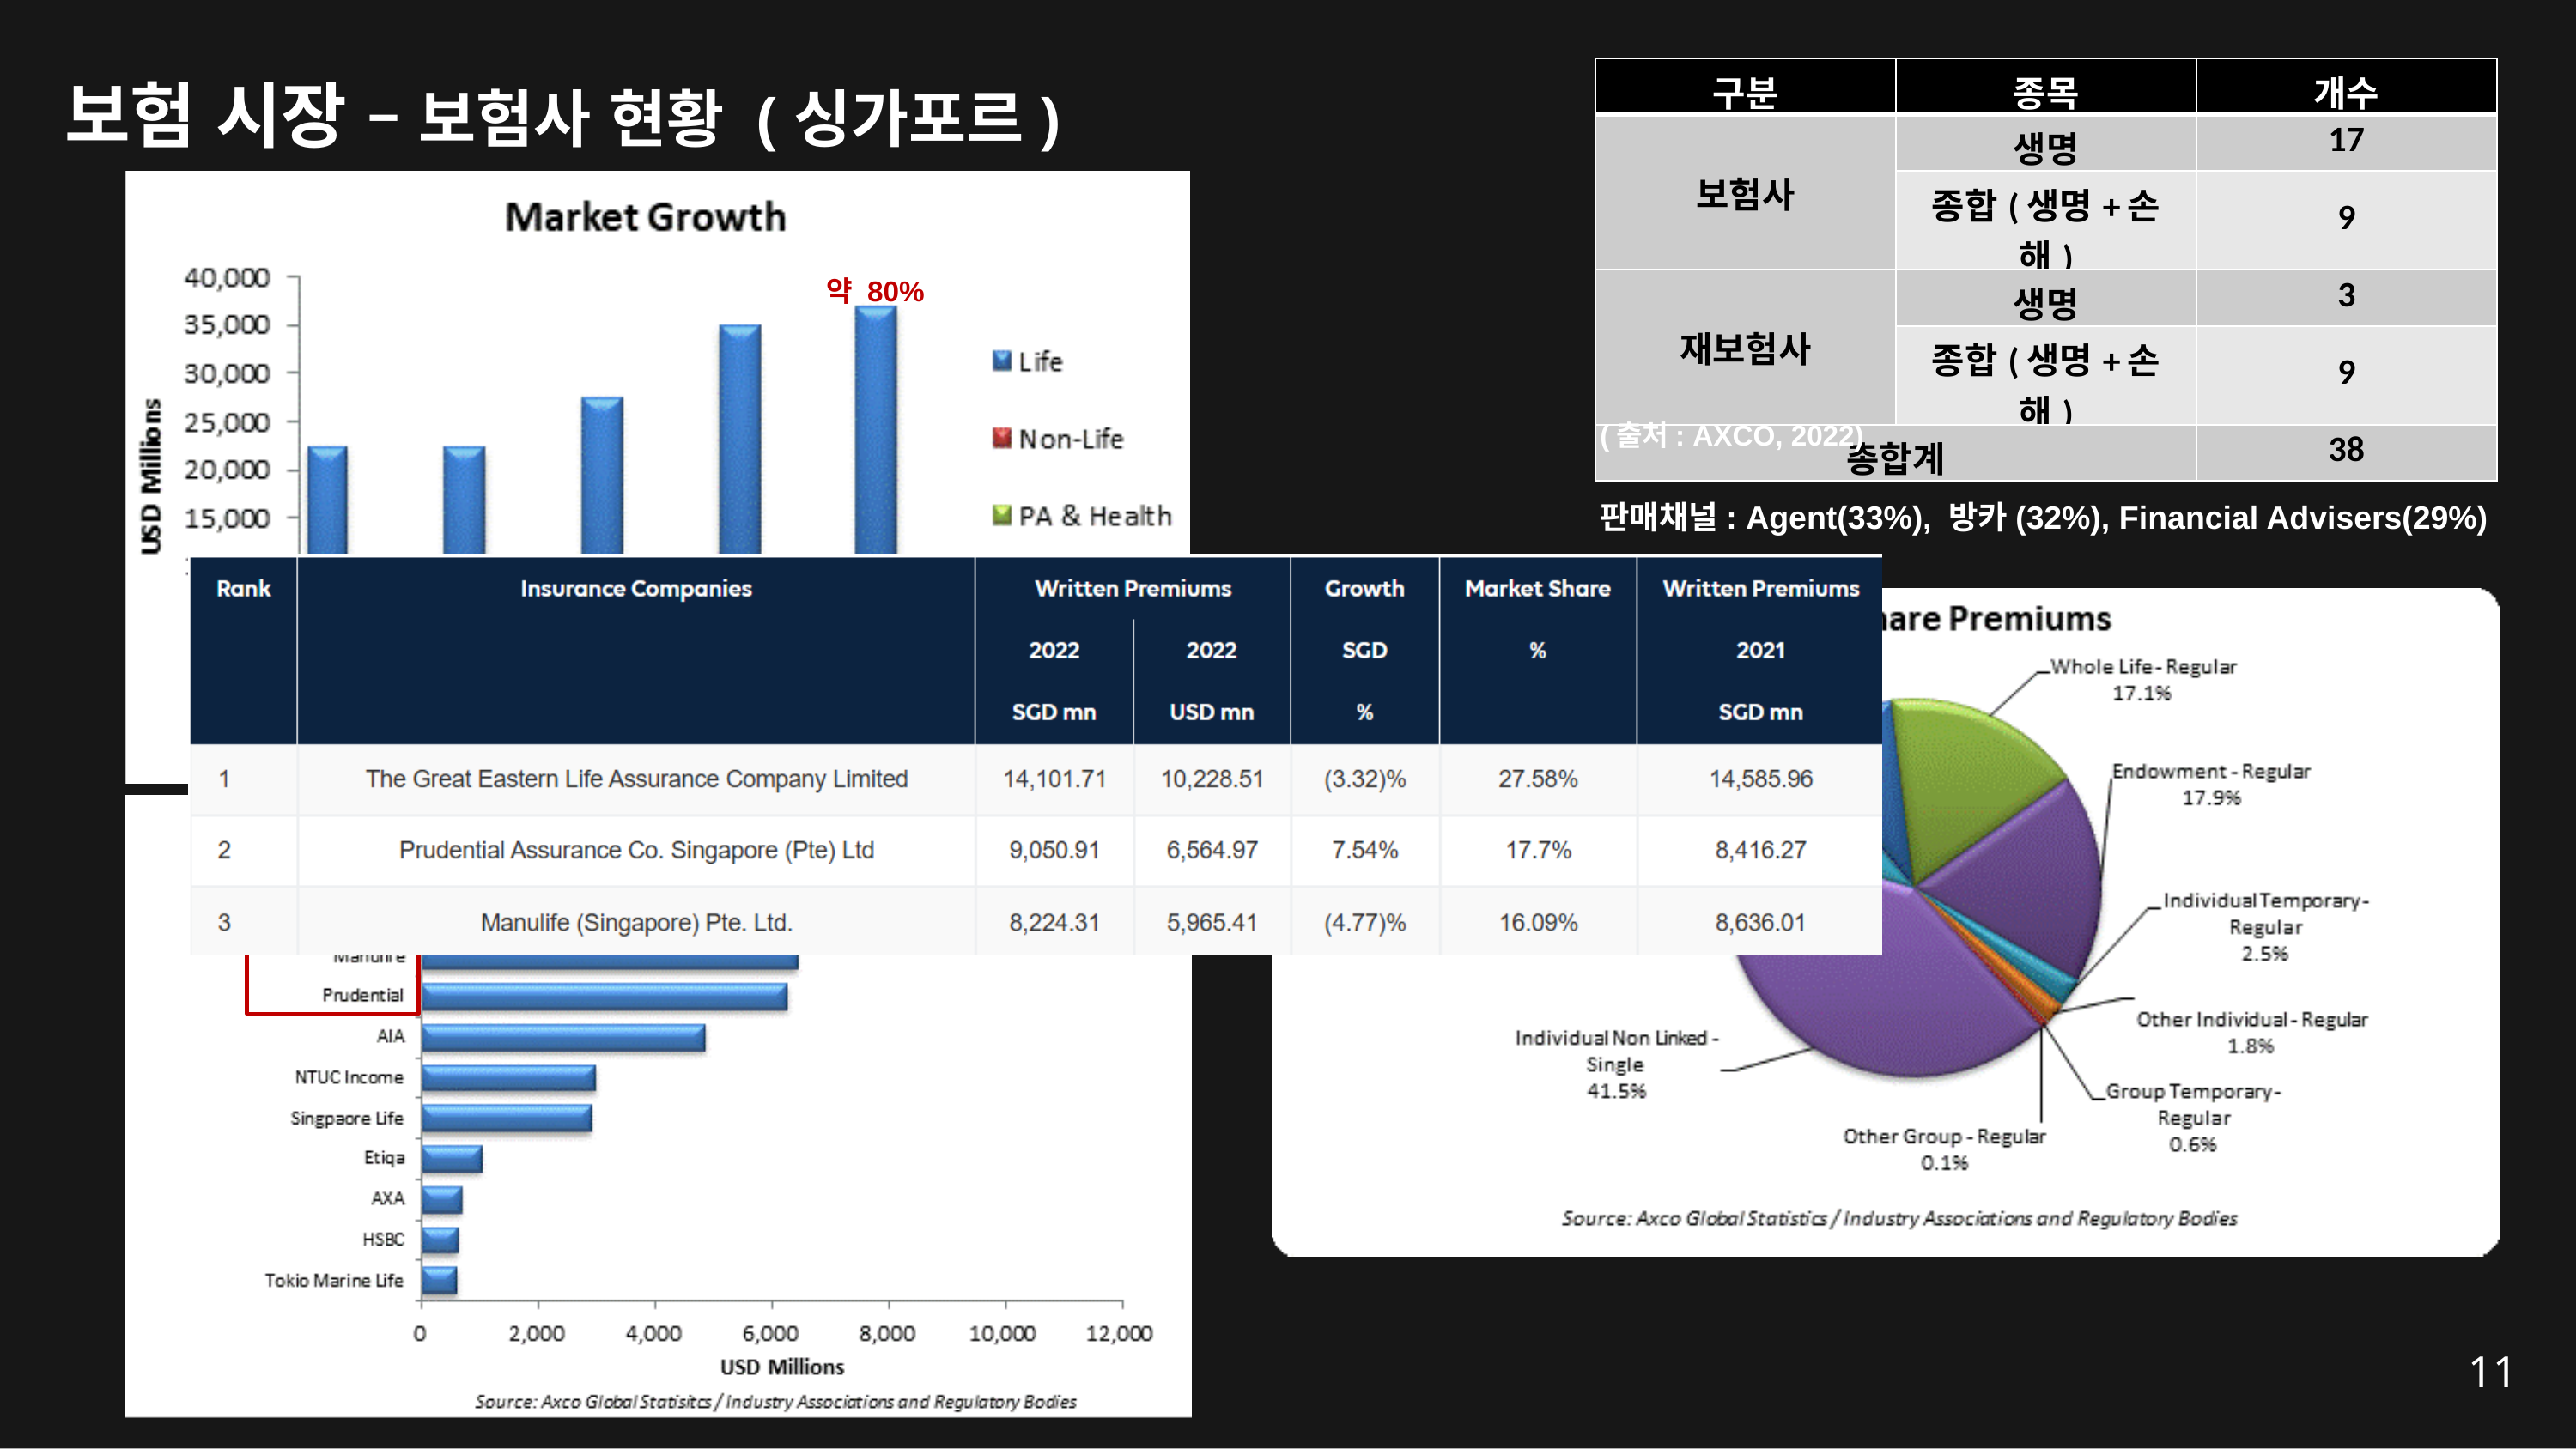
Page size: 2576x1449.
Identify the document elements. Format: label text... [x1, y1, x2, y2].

table_cell 38 [2197, 452, 2496, 475]
table_cell 종합(생명+손해) [1897, 327, 2196, 391]
table_cell 9 [2197, 172, 2496, 269]
table_cell 보험사 [1596, 117, 1895, 269]
text_box (출처: AXCO, 2022) [1600, 391, 2523, 452]
table_header 구분 [1596, 59, 1895, 112]
table_cell 생명 [1897, 117, 2196, 170]
text_box 보험 시장 – 보험사 현황 (싱가포르) [64, 15, 1106, 157]
table_cell 총합계 [1596, 426, 2196, 480]
table_header 개수 [2197, 59, 2496, 112]
text_box 11 [2468, 1336, 2529, 1397]
text_box 판매채널: Agent(33%), 방카(32%), Financial Advisers(29%) [1600, 475, 2523, 536]
table_header 종목 [1897, 59, 2196, 112]
table_cell 재보험사 [1596, 270, 1895, 424]
table_cell 3 [2197, 270, 2496, 325]
picture [124, 171, 2501, 1420]
table_cell 9 [2197, 327, 2496, 391]
table_cell 17 [2197, 117, 2496, 170]
text_box [0, 0, 2576, 1449]
table_cell 종합(생명+손해) [1897, 172, 2196, 269]
table_cell 생명 [1897, 270, 2196, 325]
